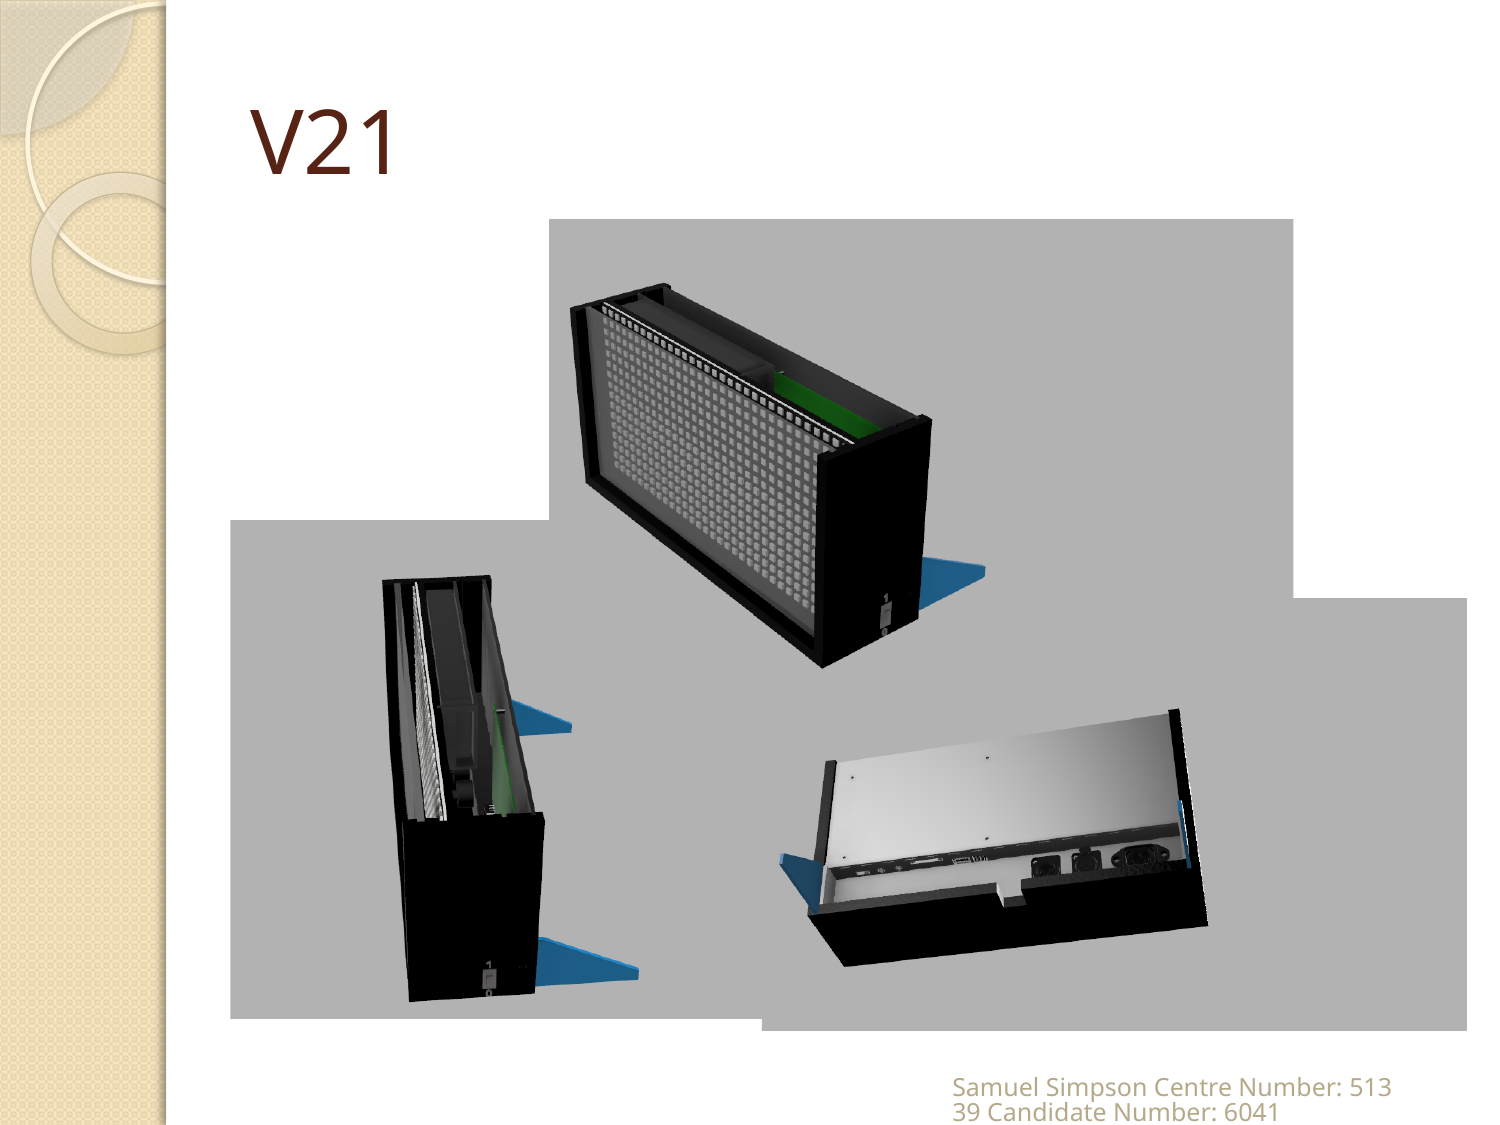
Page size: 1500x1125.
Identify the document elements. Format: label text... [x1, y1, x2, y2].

footer Samuel Simpson Centre Number: 51339 Candidate Number: 6041 [937, 1041, 1413, 1113]
title V21 [235, 45, 1466, 233]
picture [229, 219, 1468, 1031]
